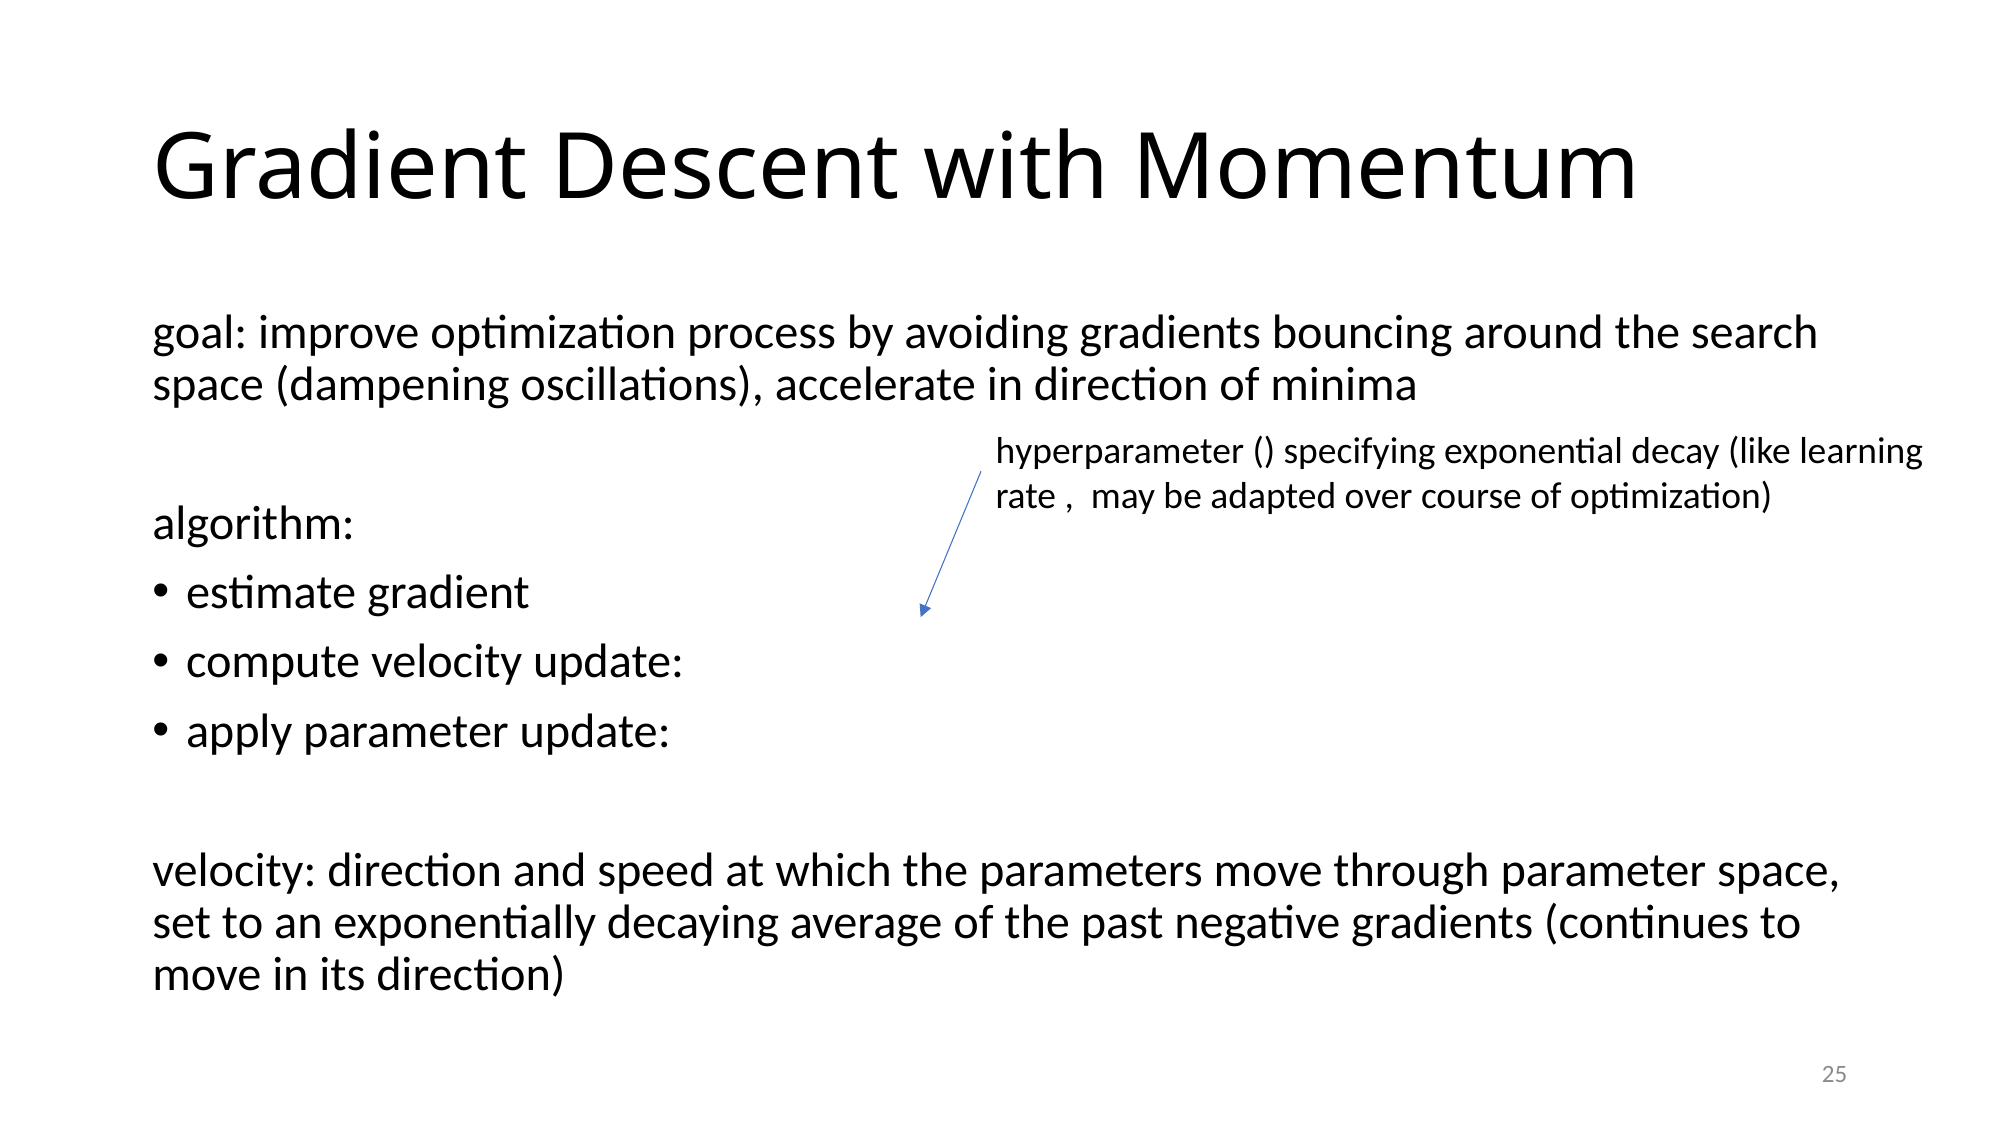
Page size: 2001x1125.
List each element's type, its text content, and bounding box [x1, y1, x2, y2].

title Gradient Descent with Momentum [137, 59, 1863, 278]
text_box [920, 471, 981, 618]
slide_number 25 [1412, 1042, 1863, 1103]
